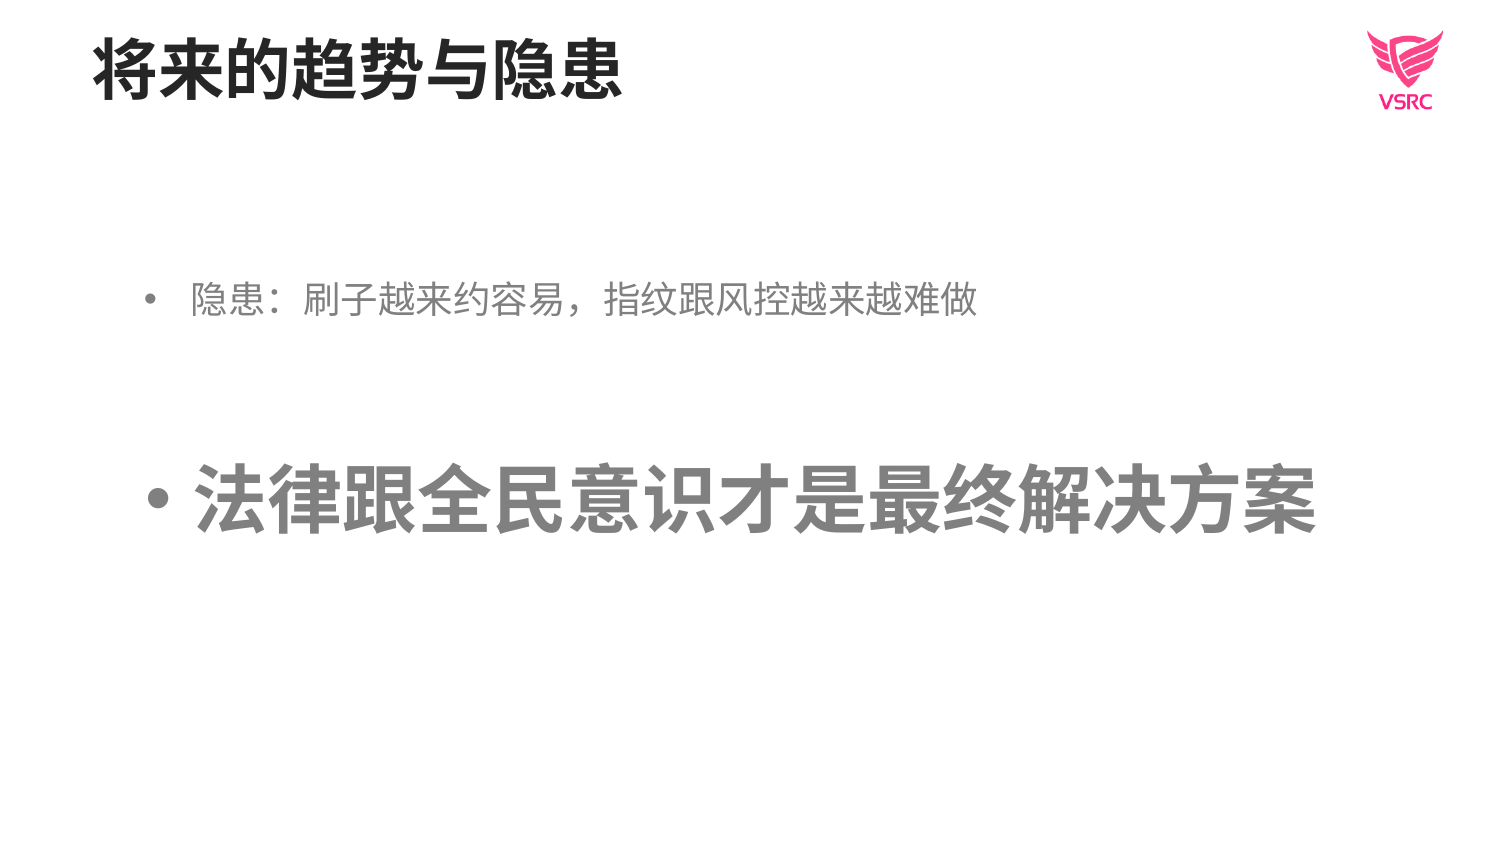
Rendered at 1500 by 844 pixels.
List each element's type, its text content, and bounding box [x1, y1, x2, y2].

text_box 将来的趋势与隐患 [76, 20, 839, 115]
text_box 法律跟全民意识才是最终解决方案 [130, 445, 1332, 551]
picture [1352, 19, 1459, 127]
text_box 隐患：刷子越来约容易，指纹跟风控越来越难做 [129, 268, 994, 328]
